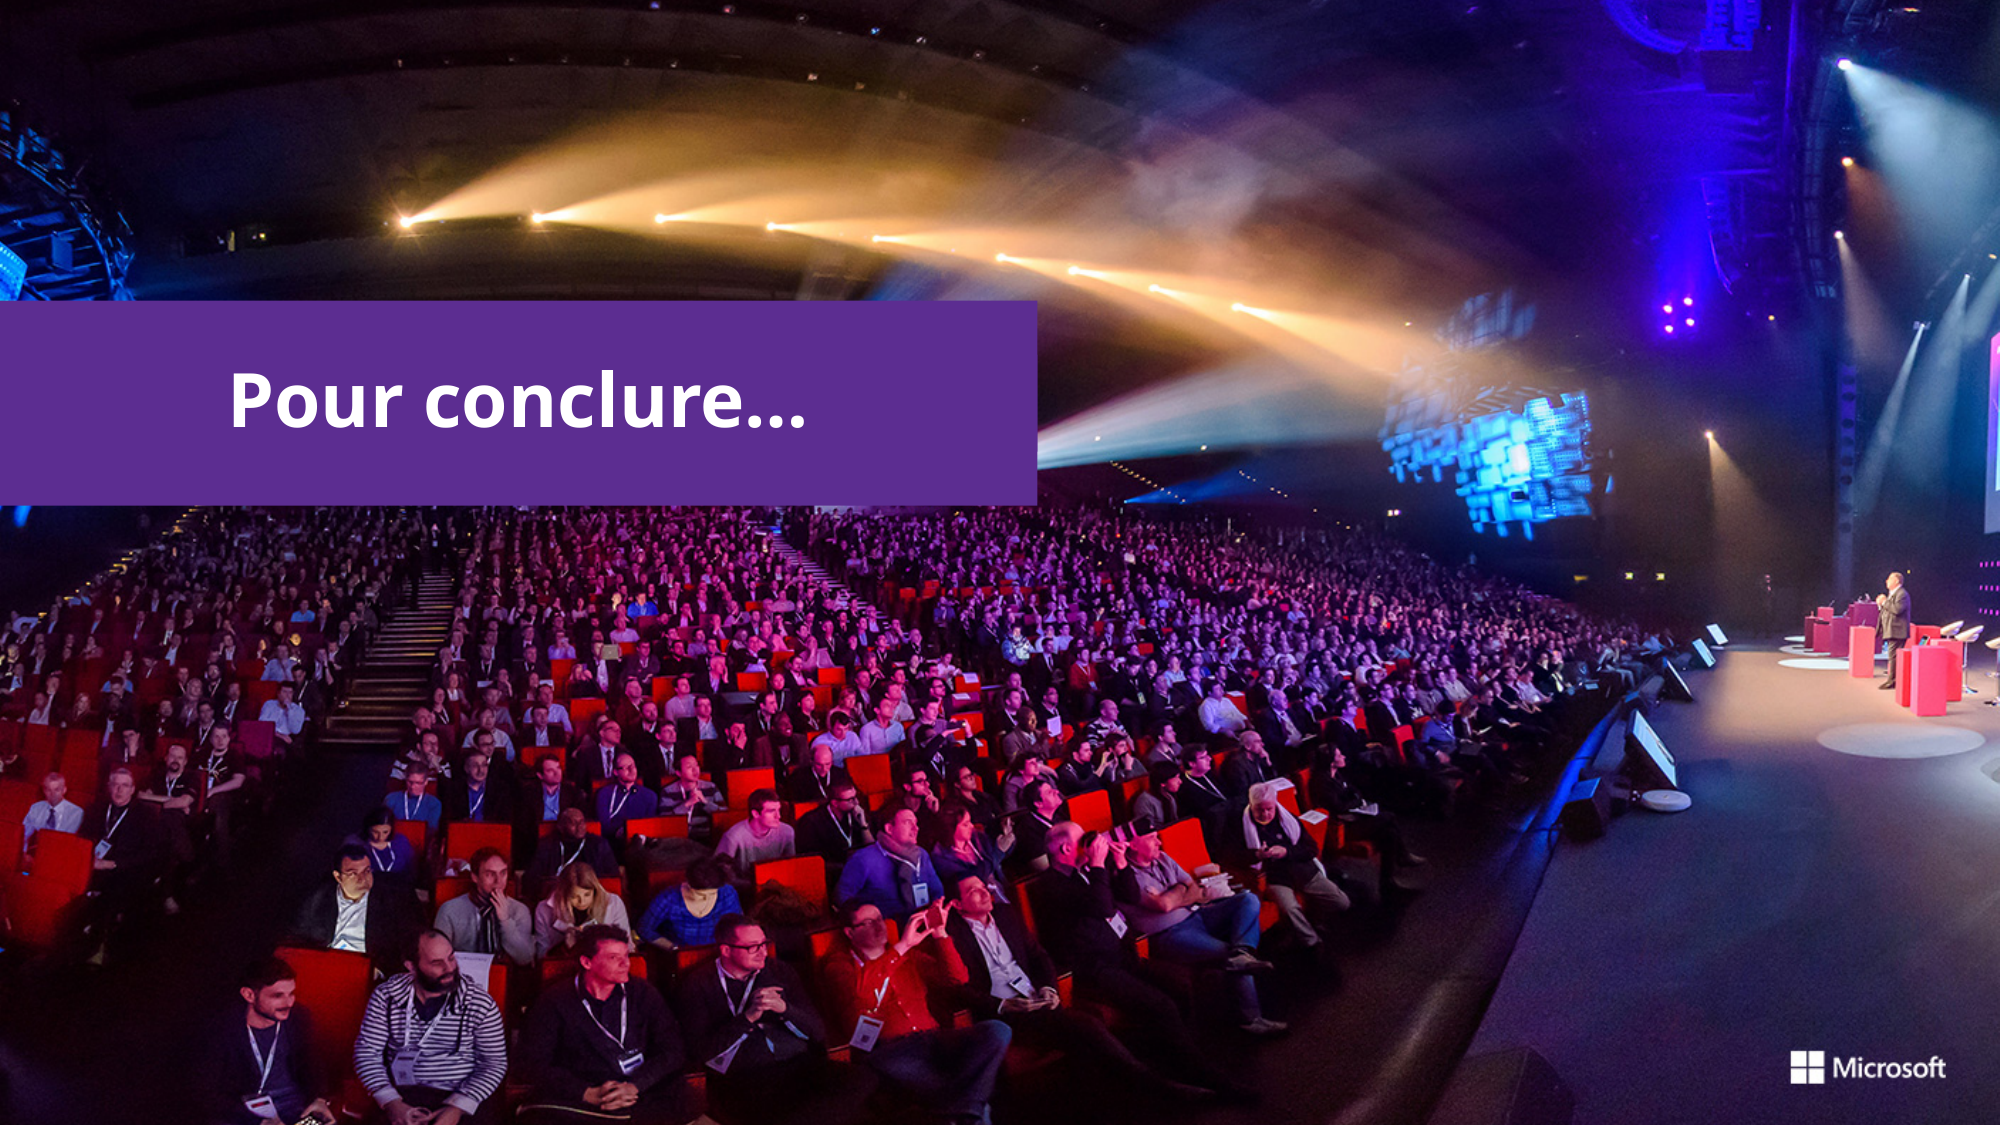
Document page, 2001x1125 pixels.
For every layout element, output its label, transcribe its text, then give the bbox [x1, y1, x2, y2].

picture [0, 0, 2000, 1125]
title Pour conclure… [0, 354, 1038, 452]
